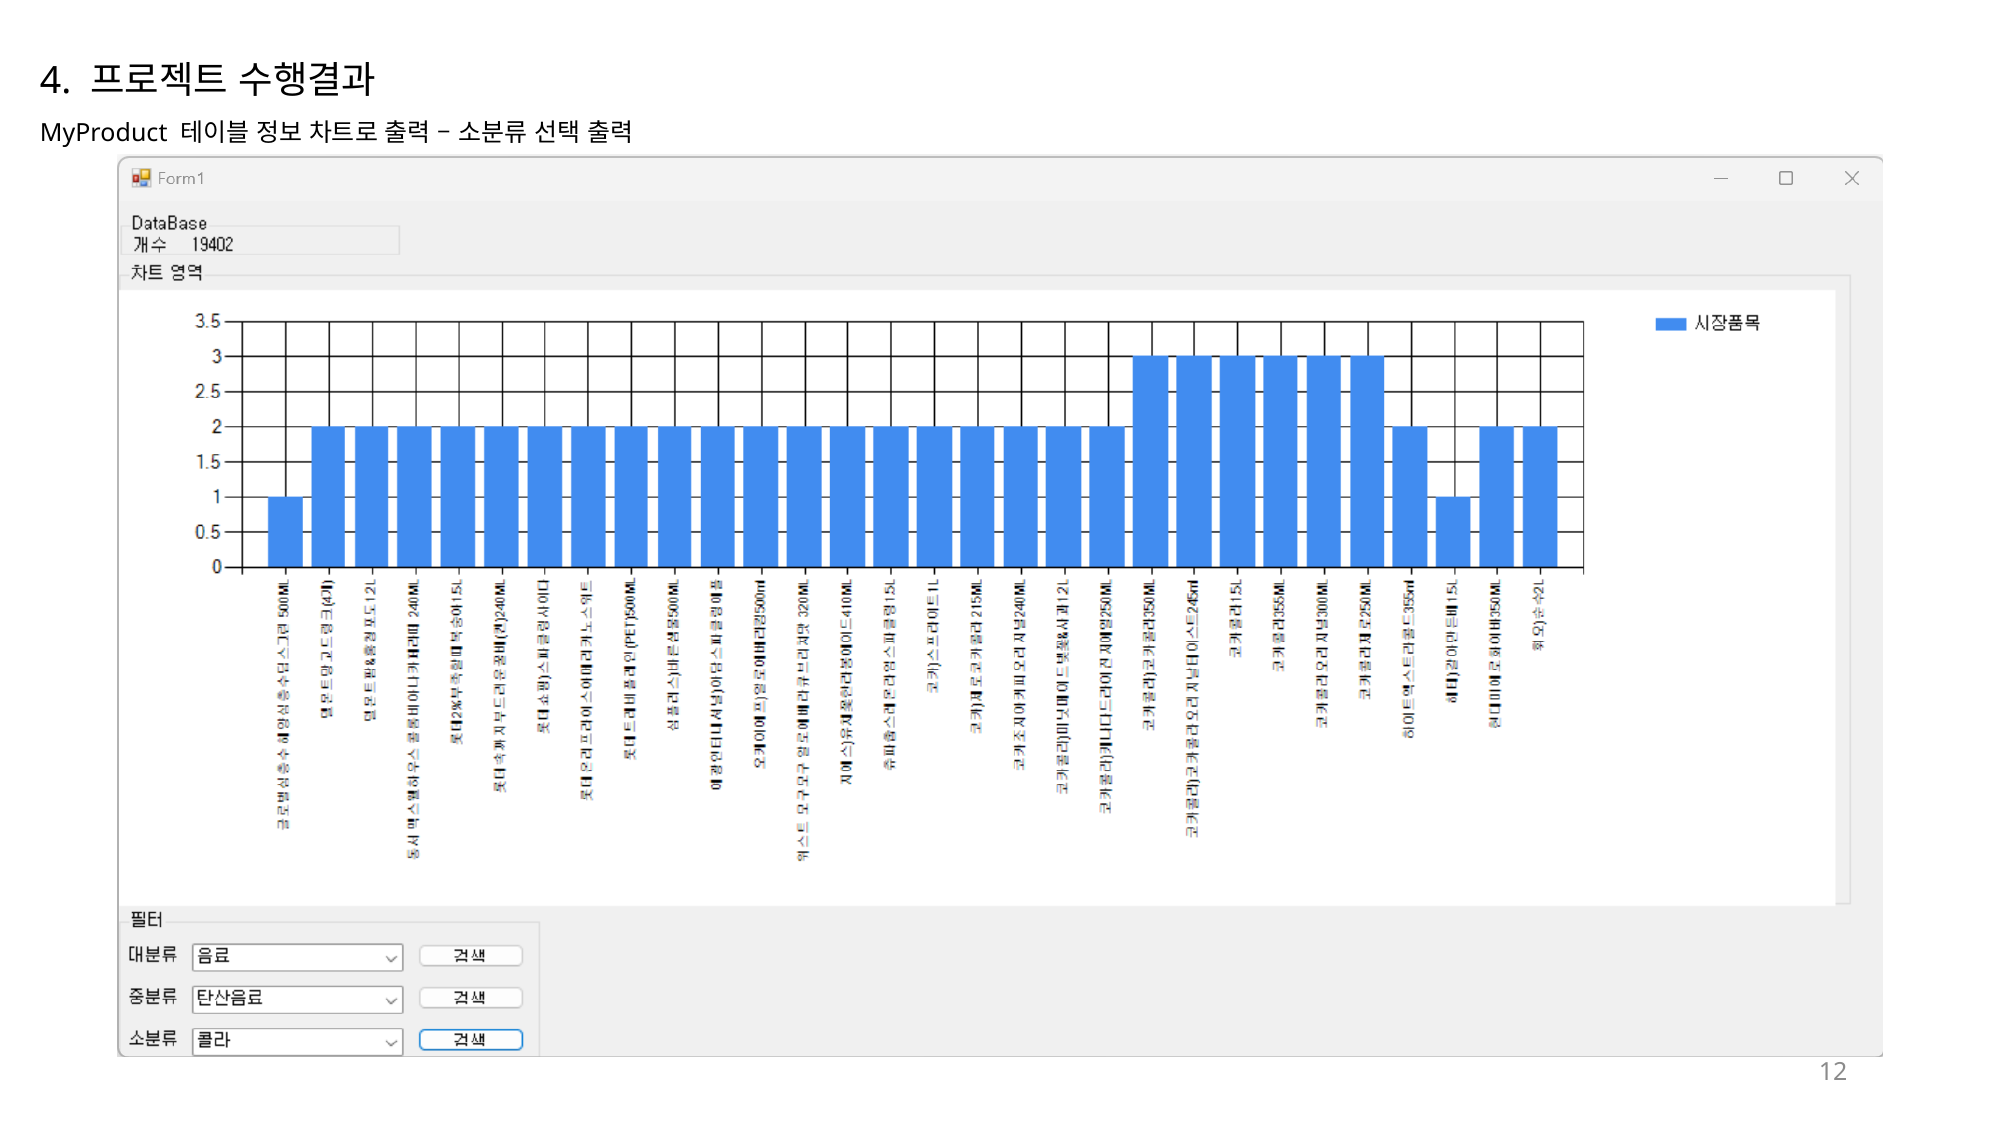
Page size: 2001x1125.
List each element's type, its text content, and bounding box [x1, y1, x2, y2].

text_box 4. 프로젝트 수행결과 [25, 48, 1690, 109]
slide_number 12 [1412, 1057, 1863, 1103]
picture [117, 154, 1883, 1057]
text_box MyProduct 테이블 정보 차트로 출력 – 소분류 선택 출력 [25, 109, 1690, 154]
